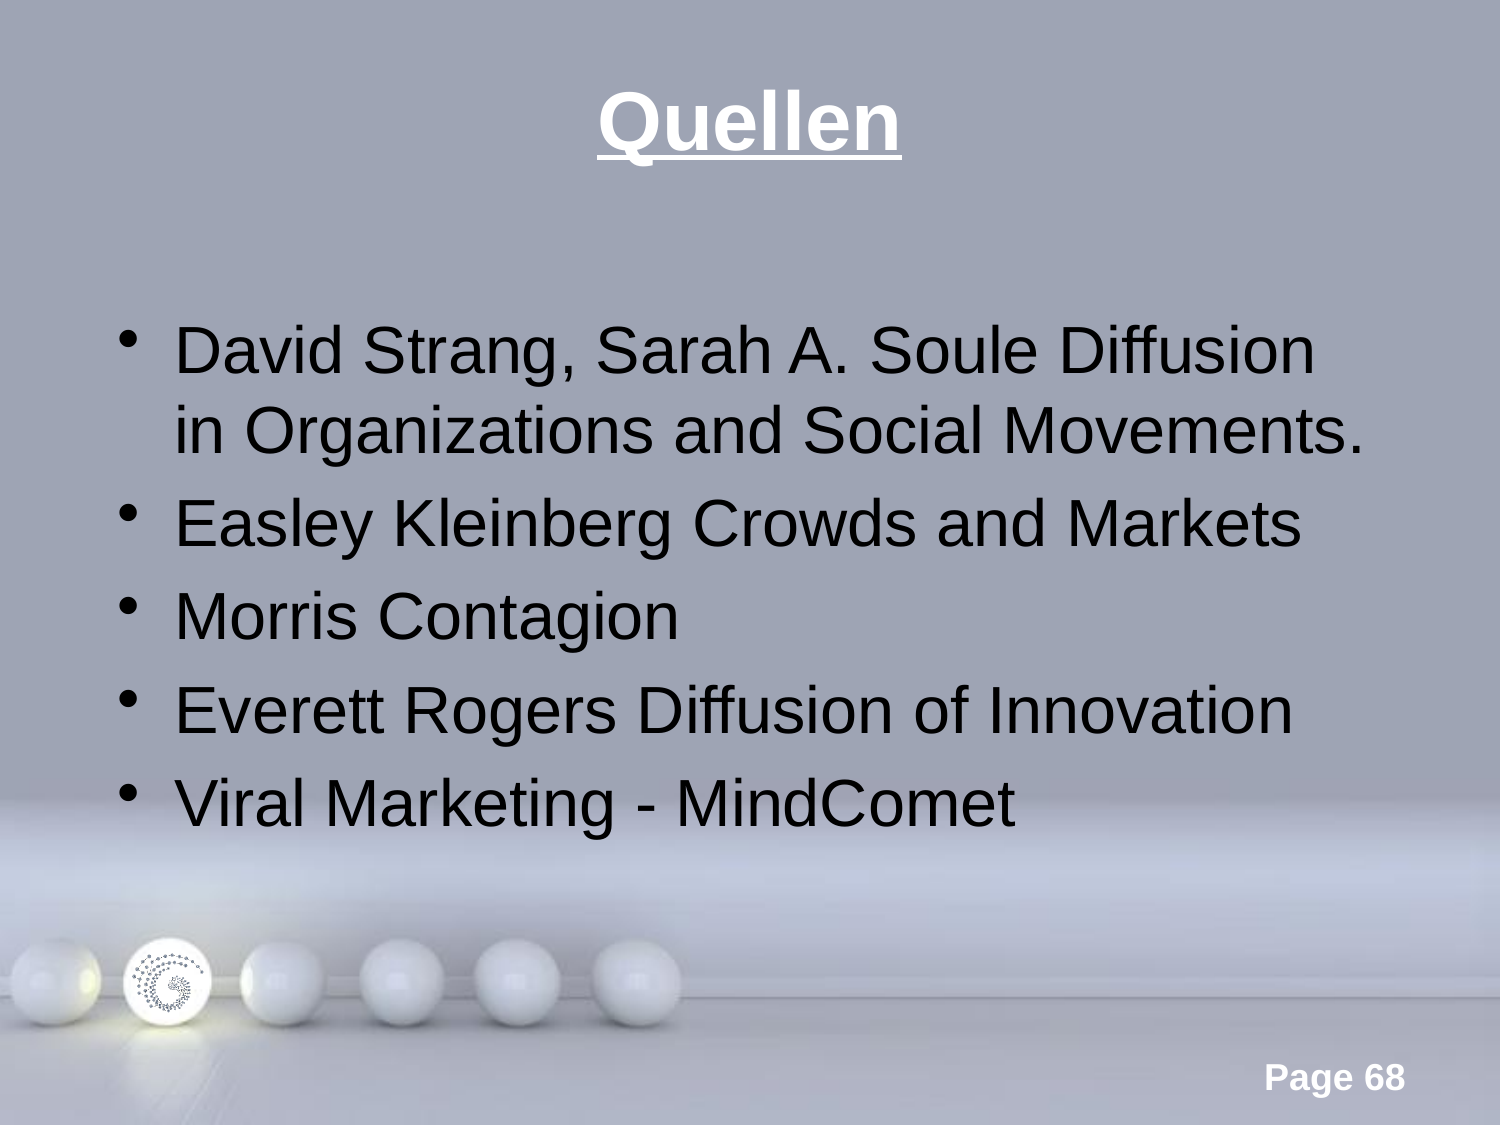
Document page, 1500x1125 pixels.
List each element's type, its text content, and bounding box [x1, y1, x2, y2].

title Quellen [103, 59, 1397, 278]
list David Strang, Sarah A. Soule Diffusion in Organizations and Social Movements. Easley Kleinberg Crowds and Markets Morris Contagion Everett Rogers Diffusion of Innovation Viral Marketing - MindComet [103, 299, 1397, 1014]
picture [0, 0, 1500, 1125]
